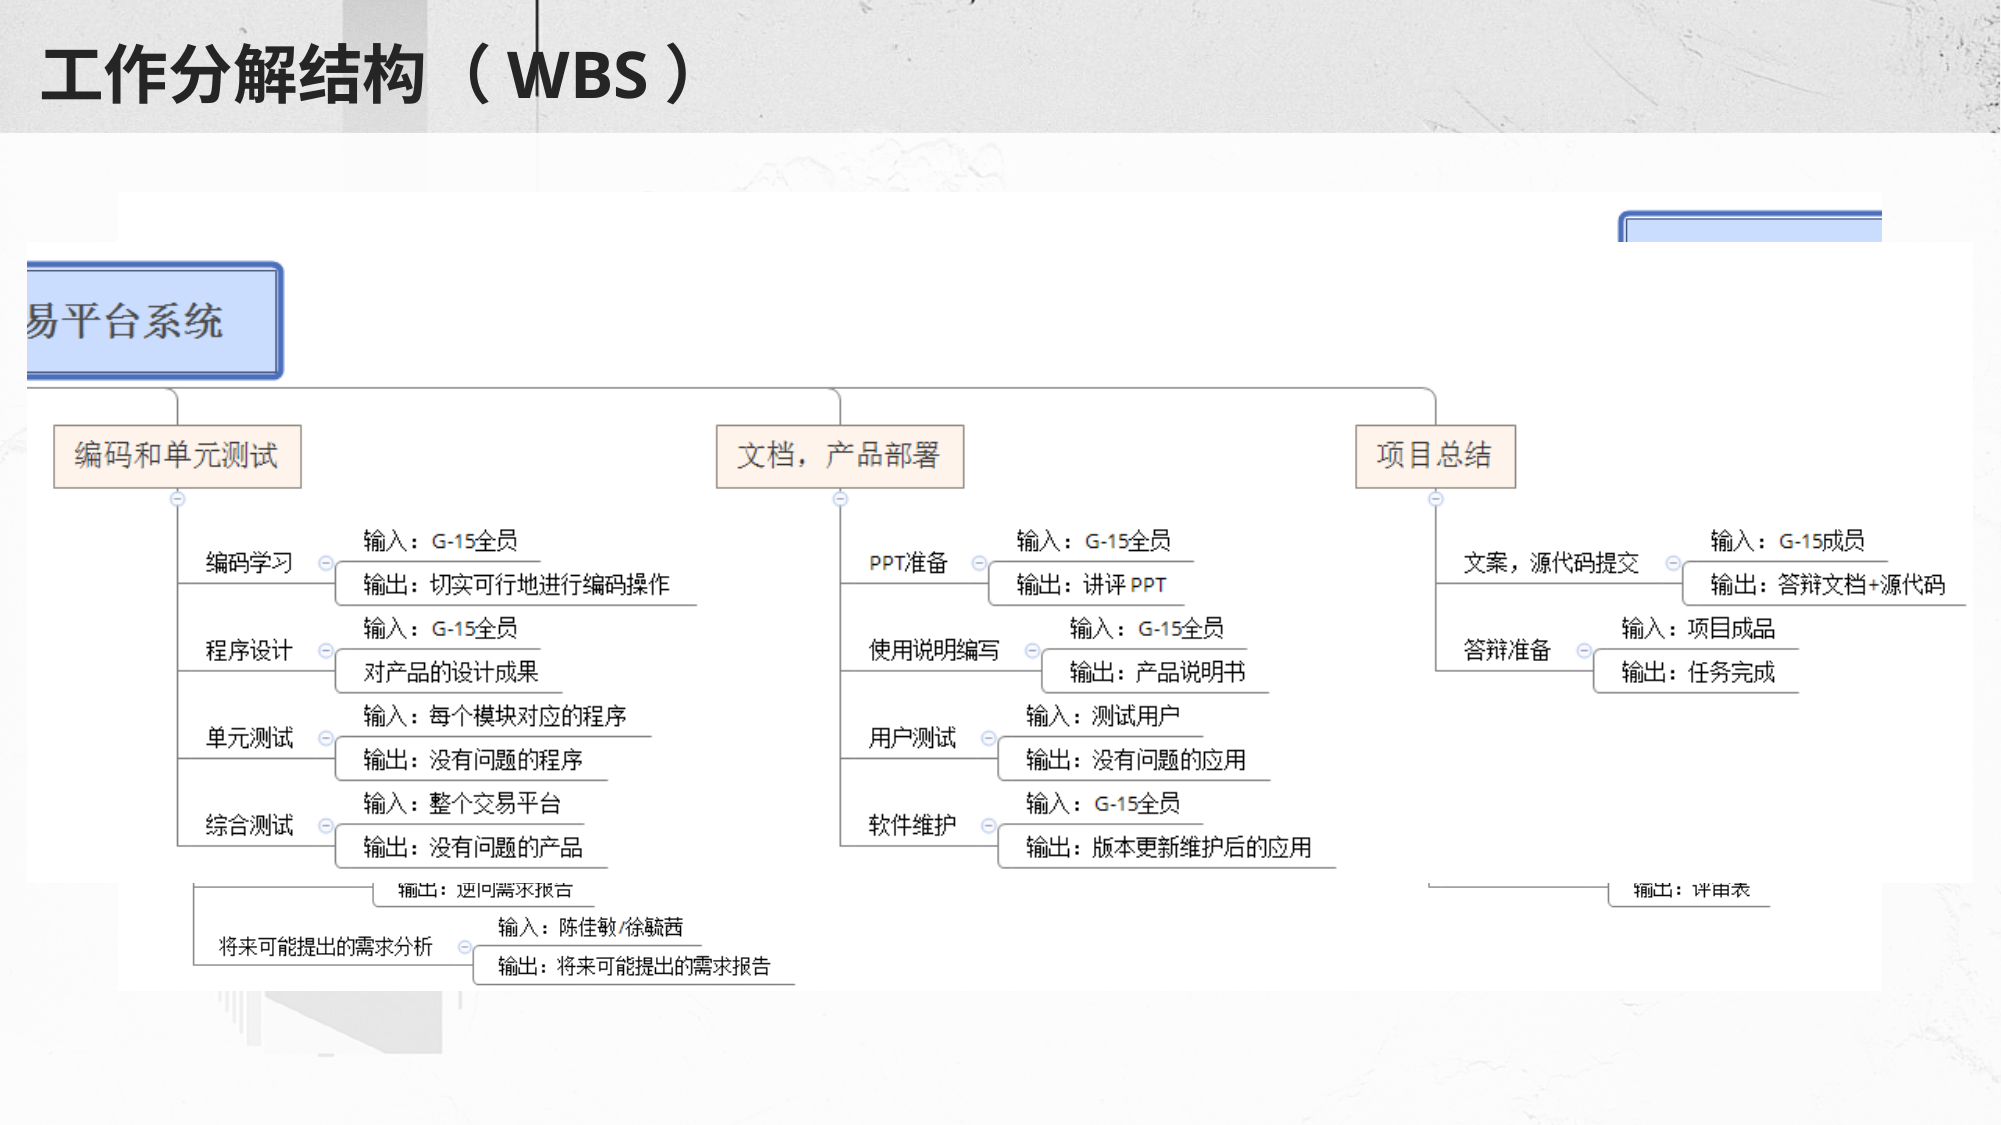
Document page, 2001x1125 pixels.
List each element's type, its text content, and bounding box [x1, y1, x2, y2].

picture [0, 0, 2001, 1125]
picture [27, 192, 1973, 991]
title 工作分解结构（WBS） [24, 35, 1750, 121]
